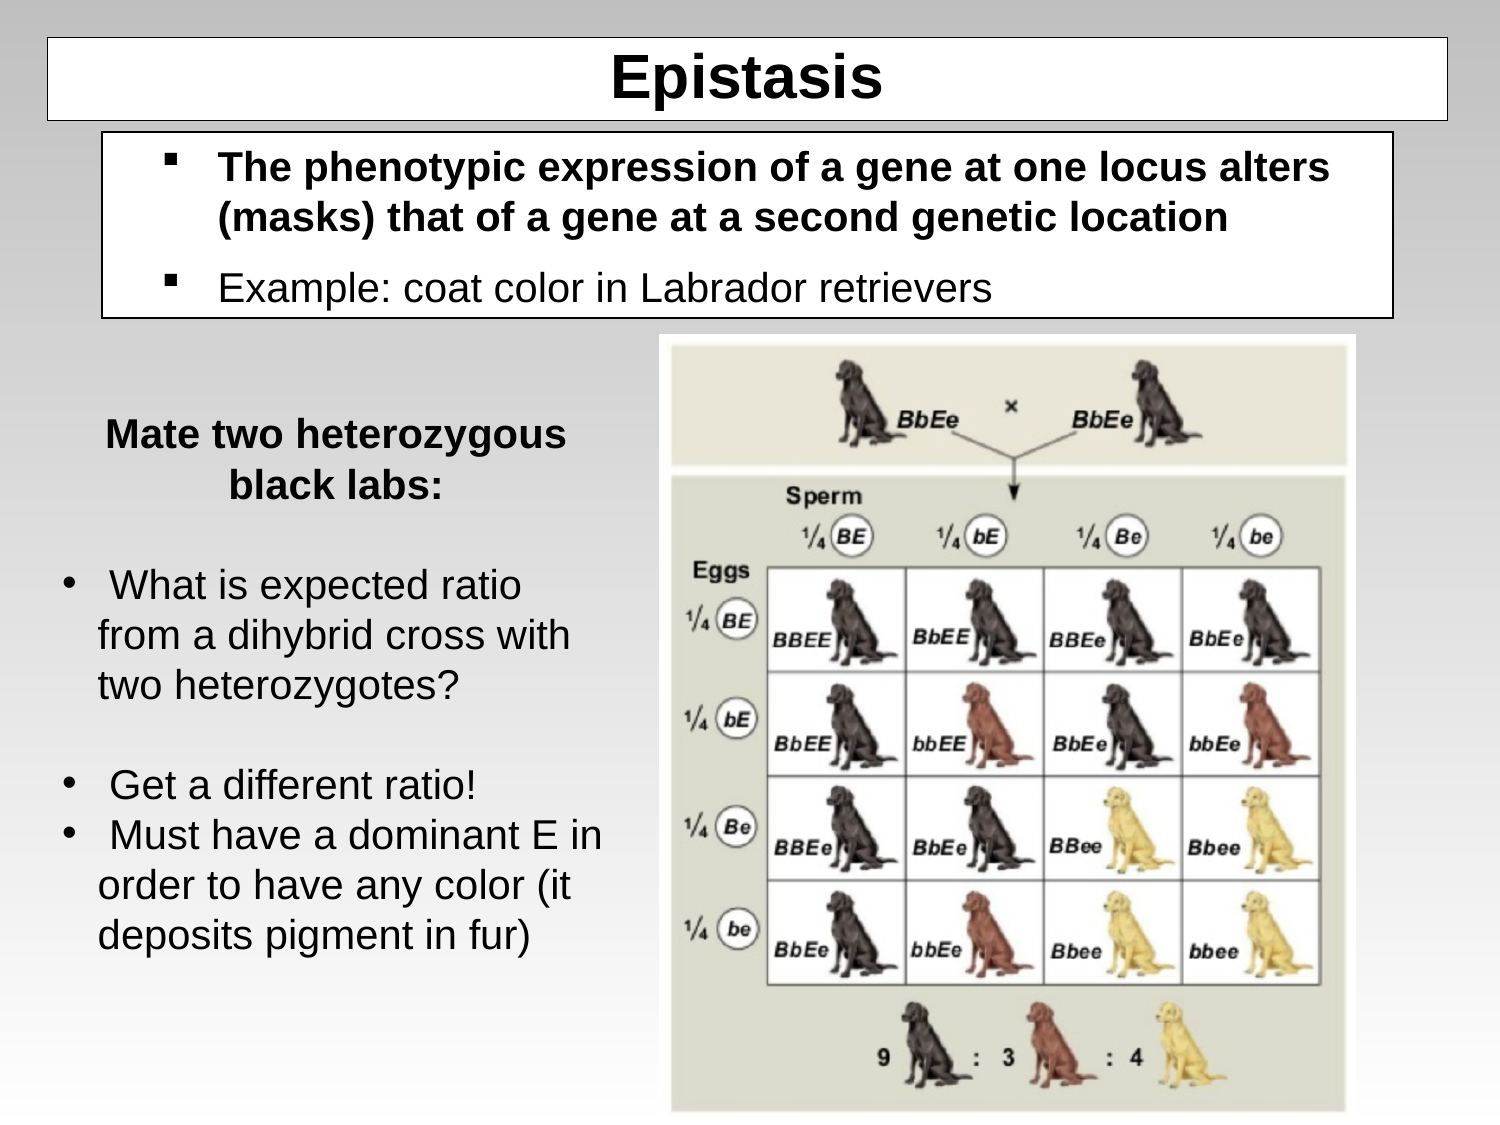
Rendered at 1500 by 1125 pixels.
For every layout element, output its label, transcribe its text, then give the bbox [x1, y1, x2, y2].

text_box The phenotypic expression of a gene at one locus alters (masks) that of a gene at a second genetic location Example: coat color in Labrador retrievers [101, 132, 1393, 318]
title Epistasis [47, 37, 1448, 121]
text_box Mate two heterozygous black labs: What is expected ratio from a dihybrid cross with two heterozygotes? Get a different ratio! Must have a dominant E in order to have any color (it deposits pigment in fur) [47, 399, 625, 1065]
picture [659, 333, 1356, 1124]
